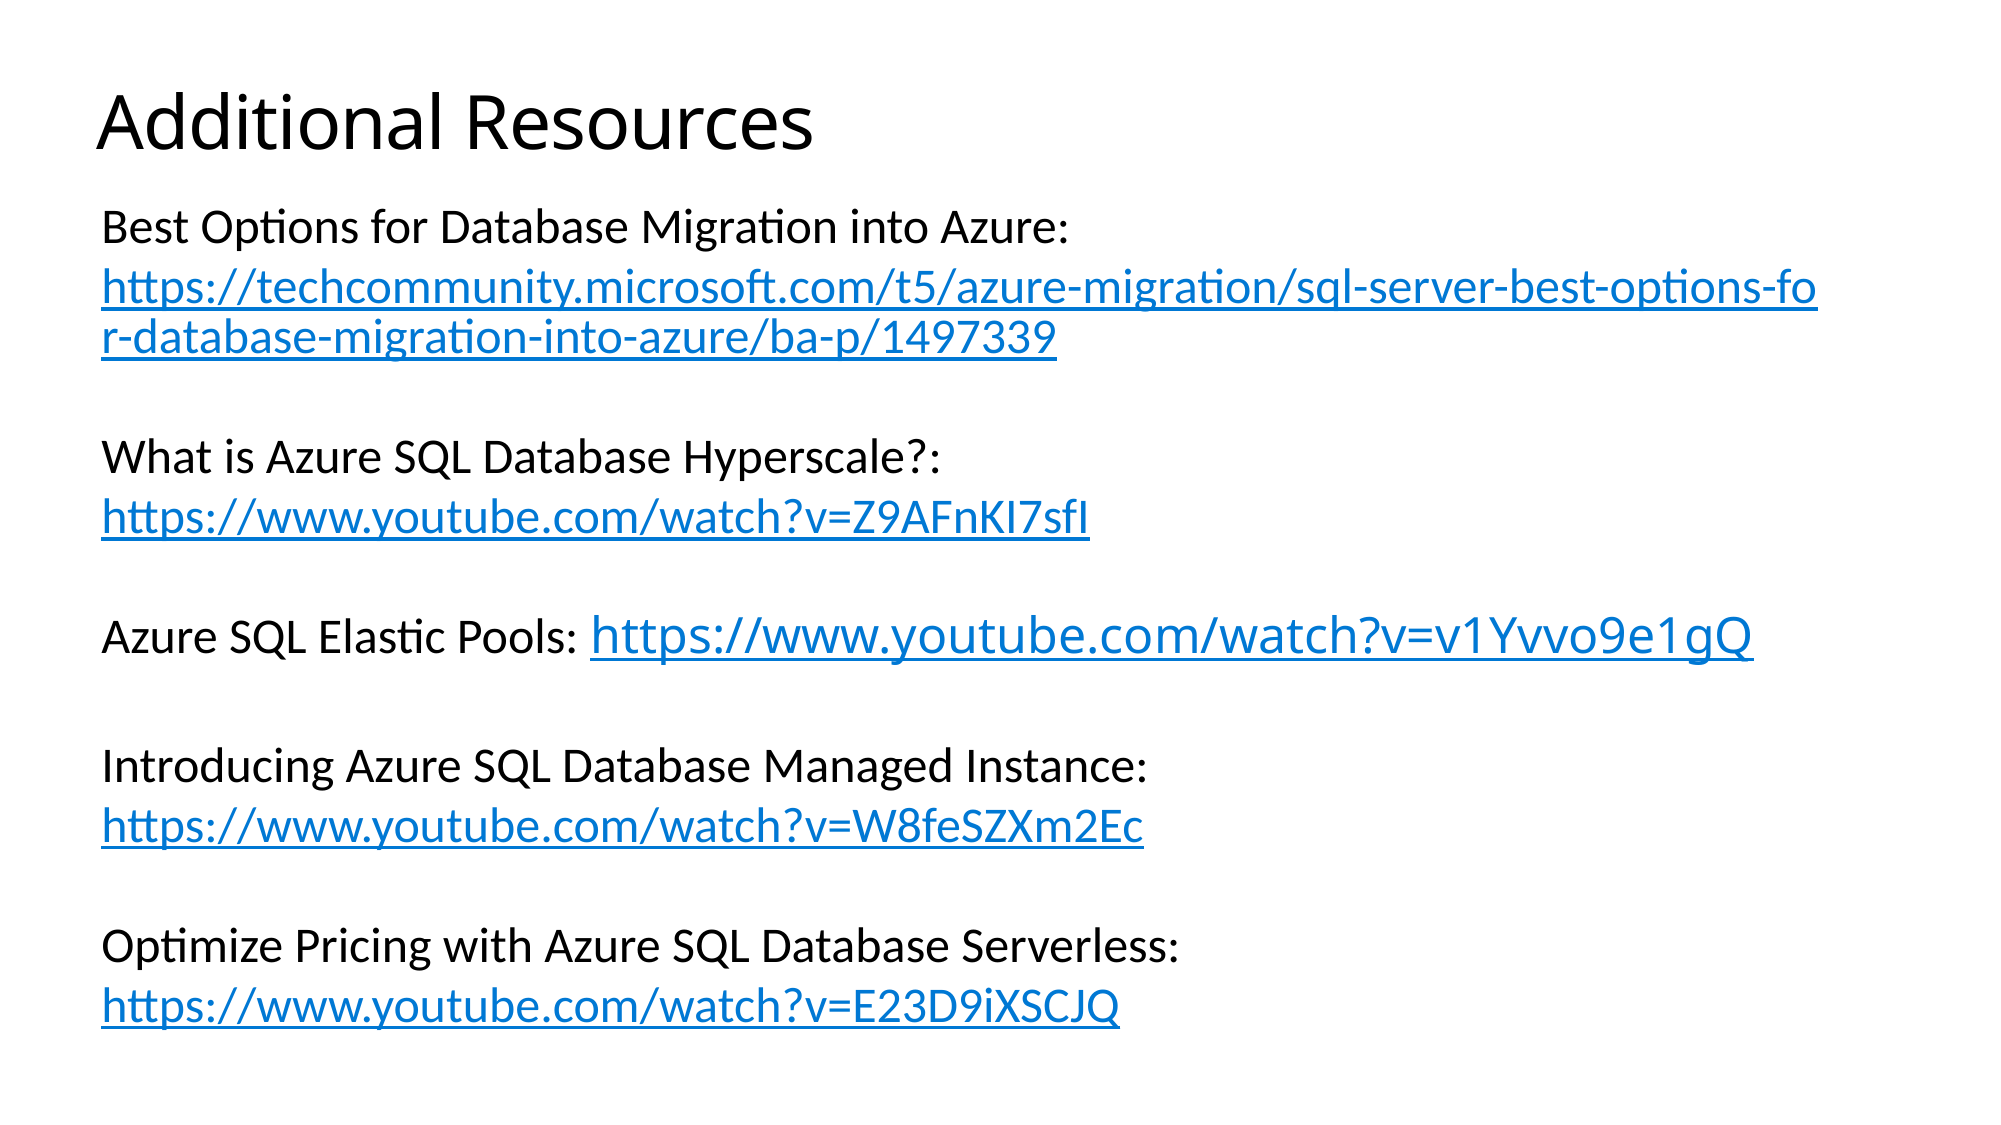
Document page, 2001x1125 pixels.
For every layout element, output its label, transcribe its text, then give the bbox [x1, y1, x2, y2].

title Additional Resources [96, 75, 1904, 166]
text_box Best Options for Database Migration into Azure: https://techcommunity.microsoft.com/t5/azure-migration/sql-server-best-options-for-database-migration-into-azure/ba-p/1497339 What is Azure SQL Database Hyperscale?: https://www.youtube.com/watch?v=Z9AFnKI7sfI Azure SQL Elastic Pools: https://www.youtube.com/watch?v=v1Yvvo9e1gQ Introducing Azure SQL Database Managed Instance: https://www.youtube.com/watch?v=W8feSZXm2Ec Optimize Pricing with Azure SQL Database Serverless: https://www.youtube.com/watch?v=E23D9iXSCJQ [86, 186, 1838, 990]
